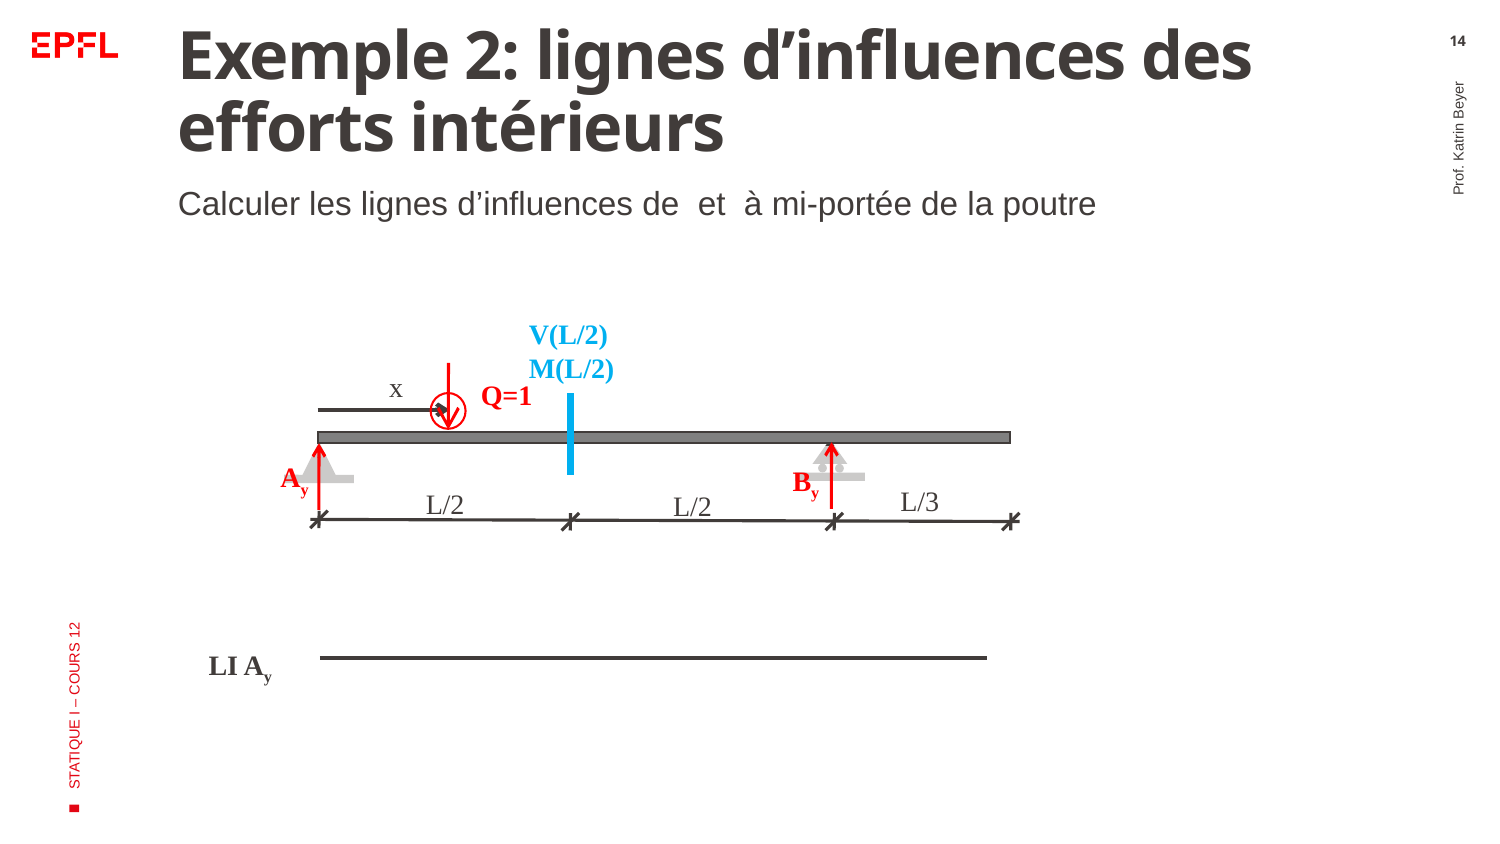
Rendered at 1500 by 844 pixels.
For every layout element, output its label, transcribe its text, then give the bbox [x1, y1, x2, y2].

slide_number 14 [1415, 32, 1500, 59]
title Exemple 2: lignes d’influences des efforts intérieurs [148, 21, 1300, 198]
footer Prof. Katrin Beyer [1415, 59, 1500, 641]
picture [21, 21, 129, 69]
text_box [264, 309, 1020, 531]
text_box LI Ay [193, 640, 288, 694]
slide_number STATIQUE I – COURS 12 [0, 256, 149, 805]
